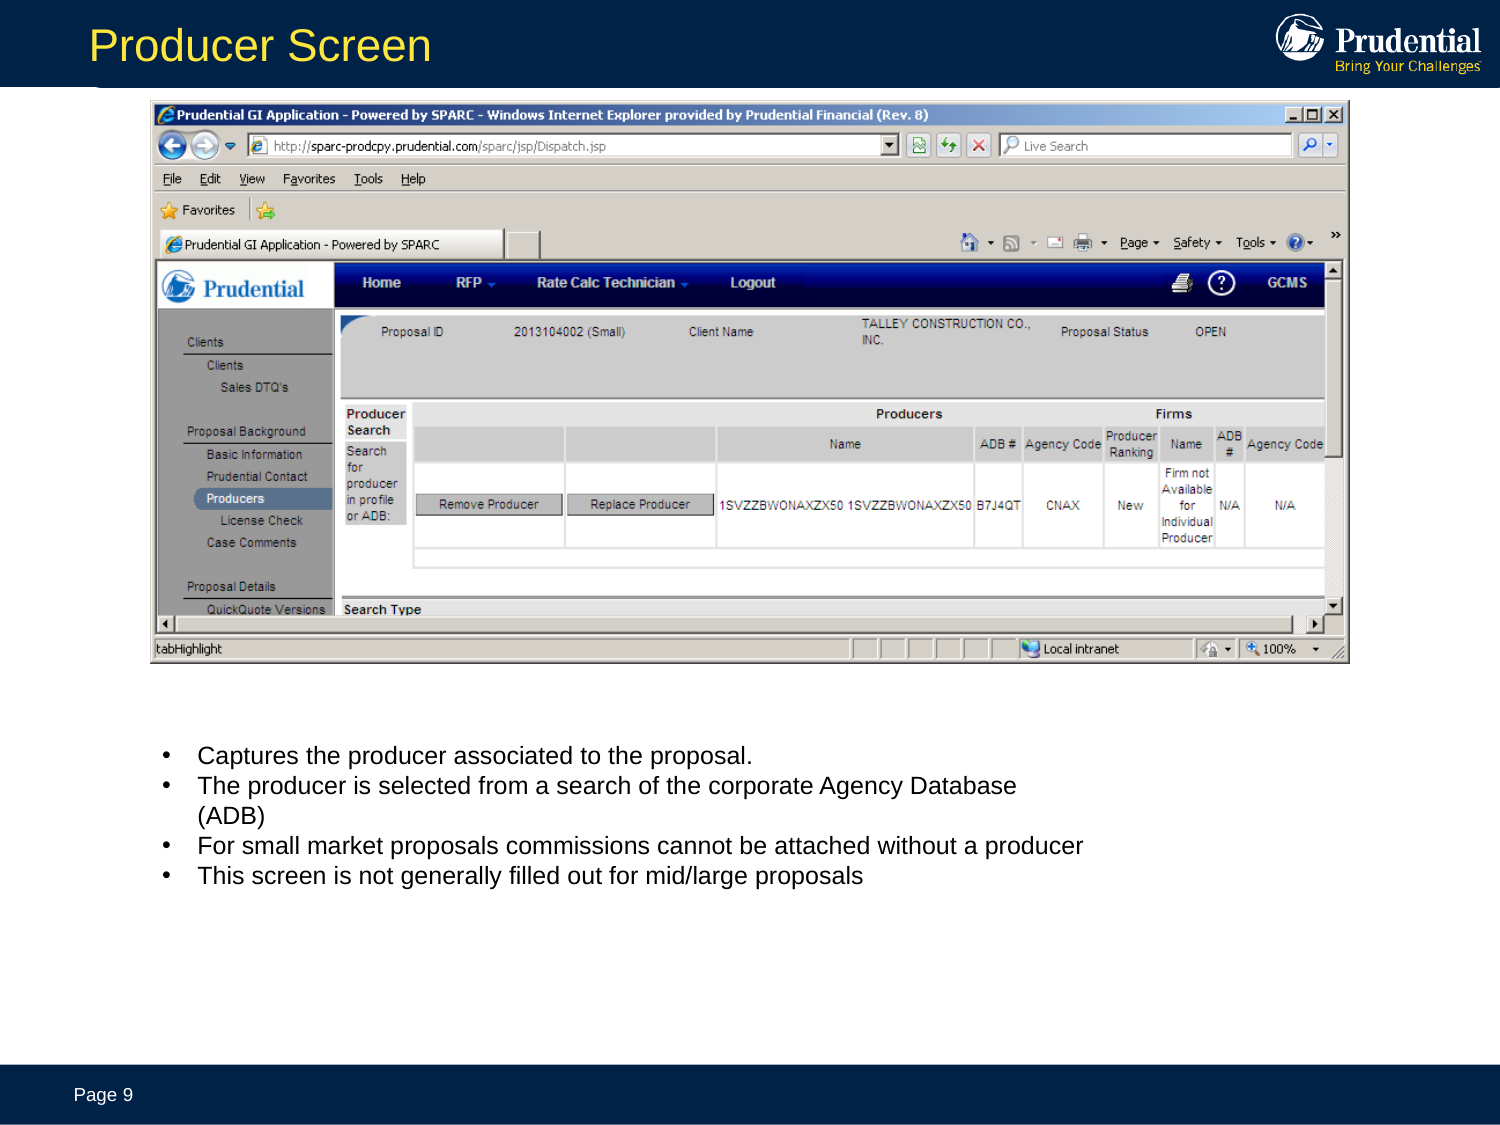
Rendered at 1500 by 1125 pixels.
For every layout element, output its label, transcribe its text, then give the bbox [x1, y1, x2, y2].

text_box Captures the producer associated to the proposal. The producer is selected from a search of the corporate Agency Database (ADB) For small market proposals commissions cannot be attached without a producer This screen is not generally filled out for mid/large proposals [147, 732, 1109, 957]
slide_number Page 9 [49, 1071, 251, 1125]
title Producer Screen [75, 9, 1425, 99]
picture [160, 0, 1500, 88]
picture [149, 99, 1351, 664]
